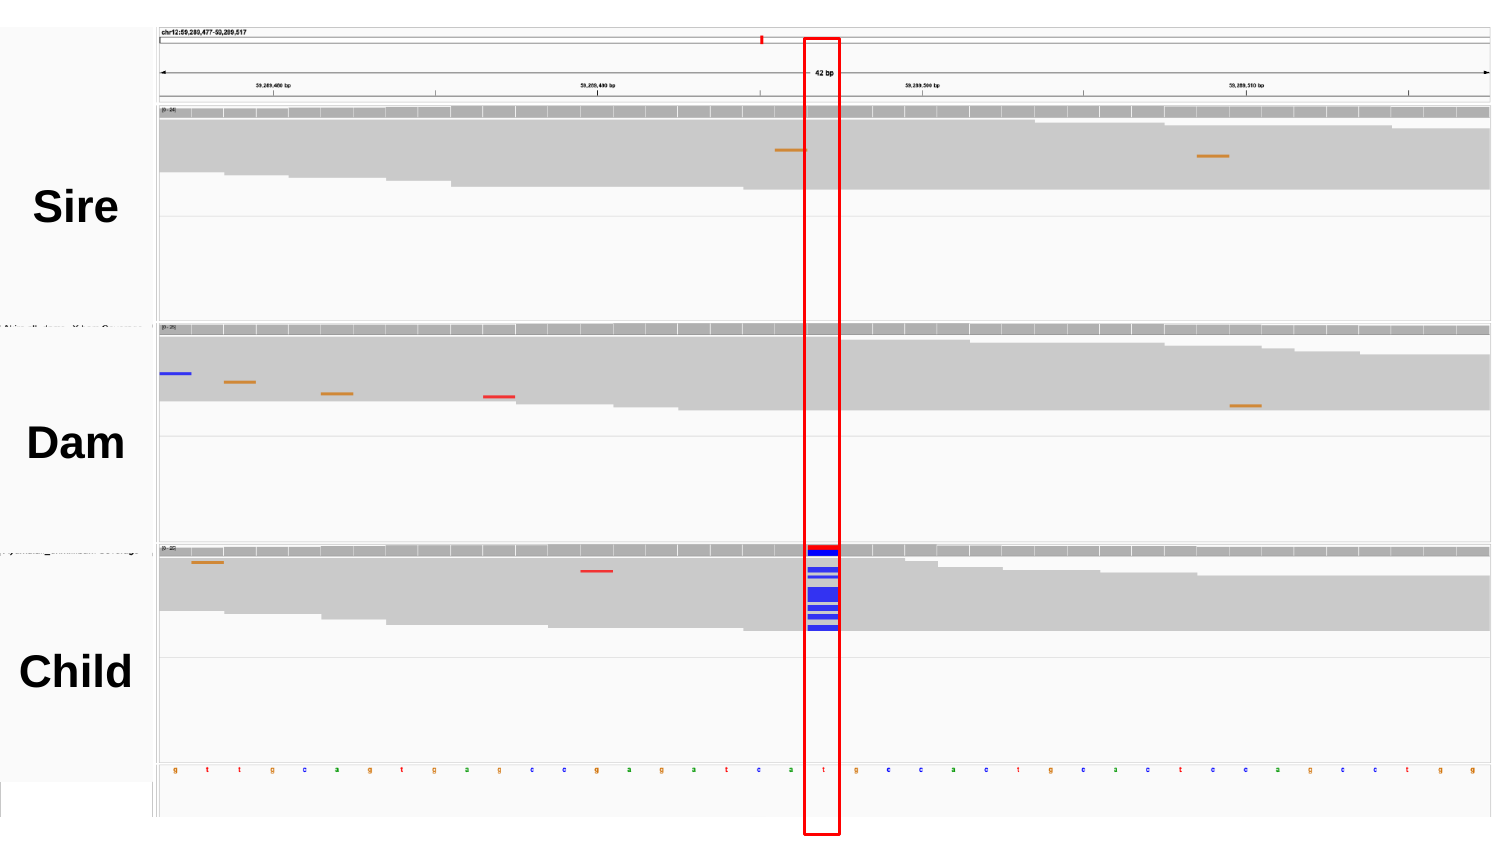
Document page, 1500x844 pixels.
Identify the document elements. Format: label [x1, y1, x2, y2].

text_box [804, 825, 840, 835]
picture [0, 26, 1500, 817]
